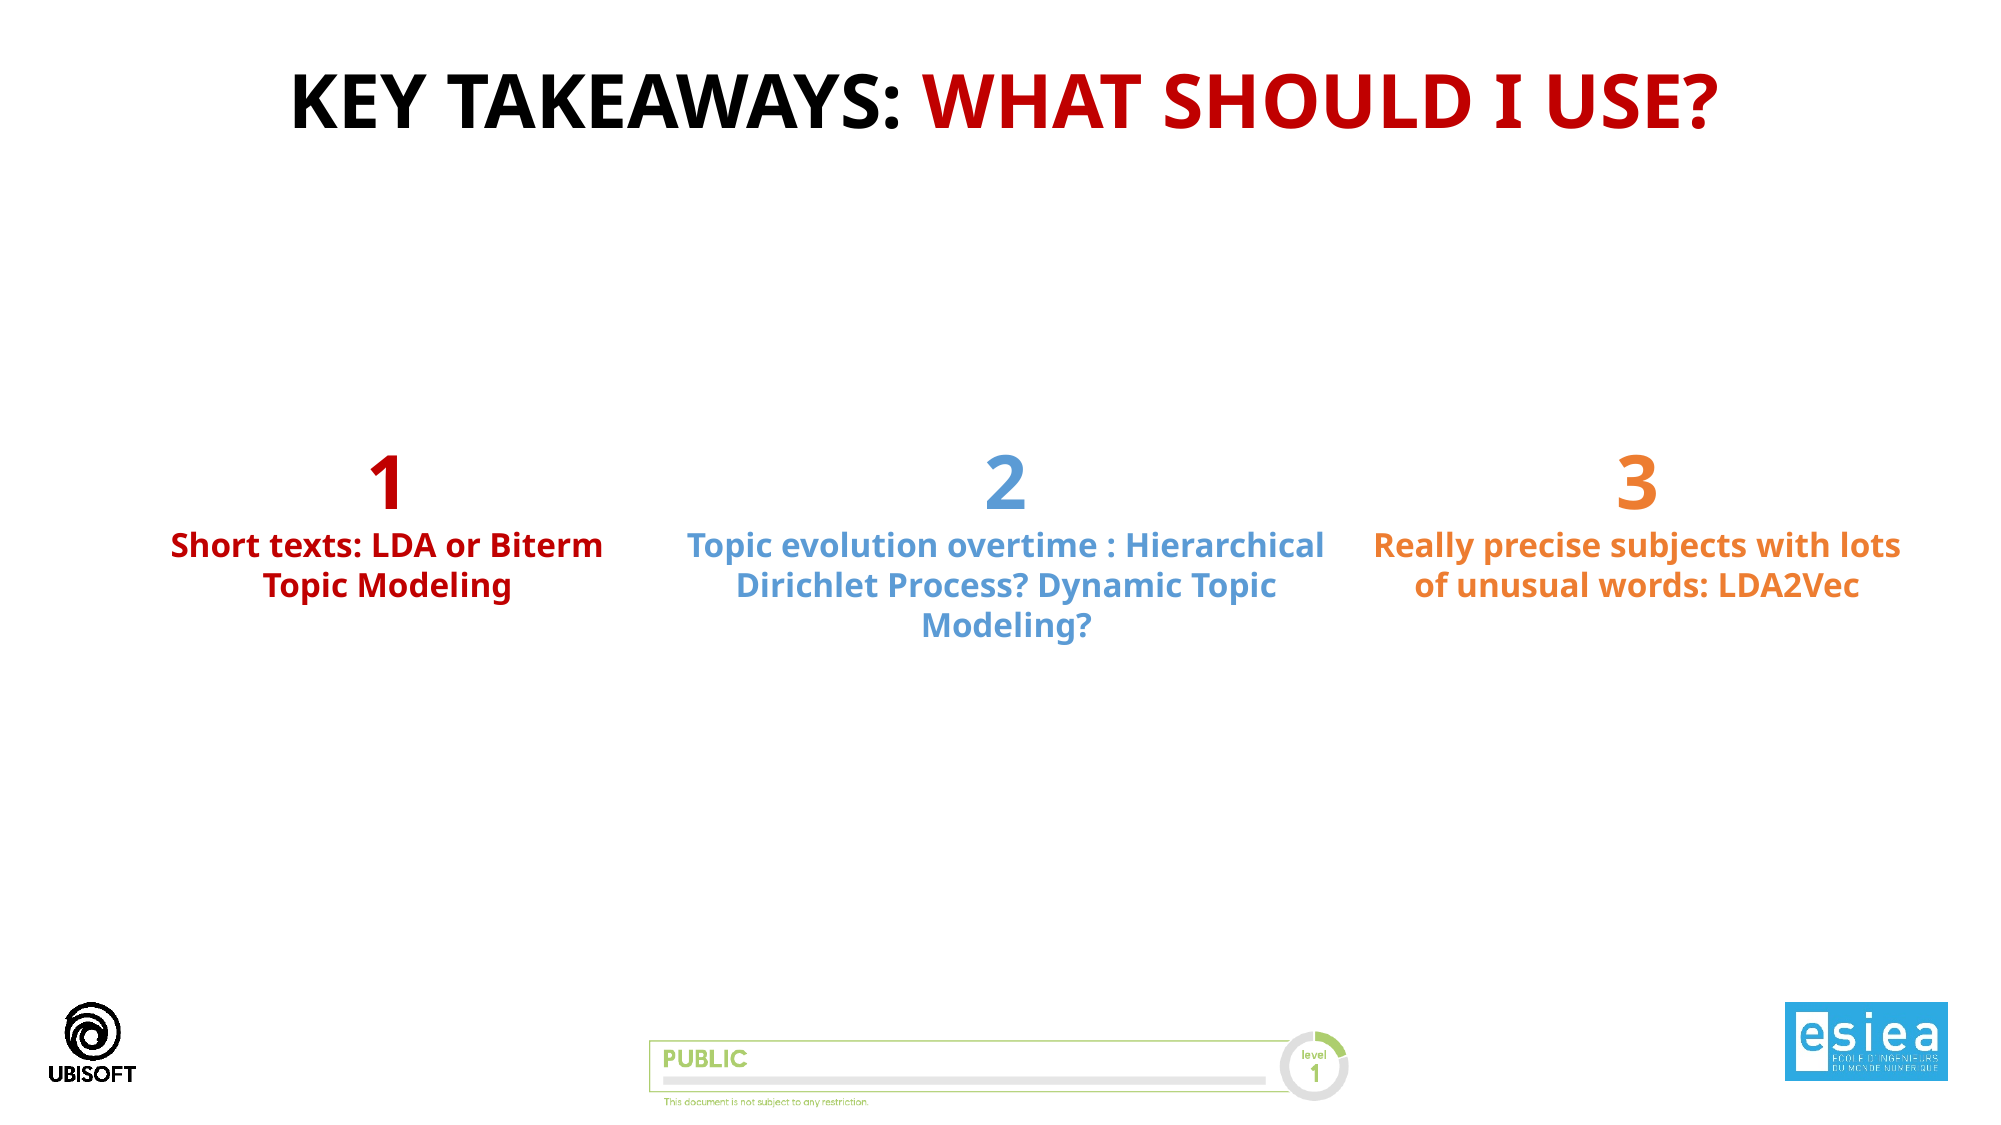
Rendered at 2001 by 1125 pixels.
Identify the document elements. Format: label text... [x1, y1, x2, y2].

picture [49, 1002, 136, 1082]
picture [610, 1015, 1389, 1121]
picture [1784, 1002, 1948, 1081]
text_box KEY TAKEAWAYS: WHAT SHOULD I USE? [273, 46, 1735, 151]
text_box 2 Topic evolution overtime : Hierarchical Dirichlet Process? Dynamic Topic Modeling? [659, 427, 1354, 652]
text_box 1 Short texts: LDA or Biterm Topic Modeling [115, 427, 659, 612]
text_box 3 Really precise subjects with lots of unusual words: LDA2Vec [1352, 427, 1923, 612]
